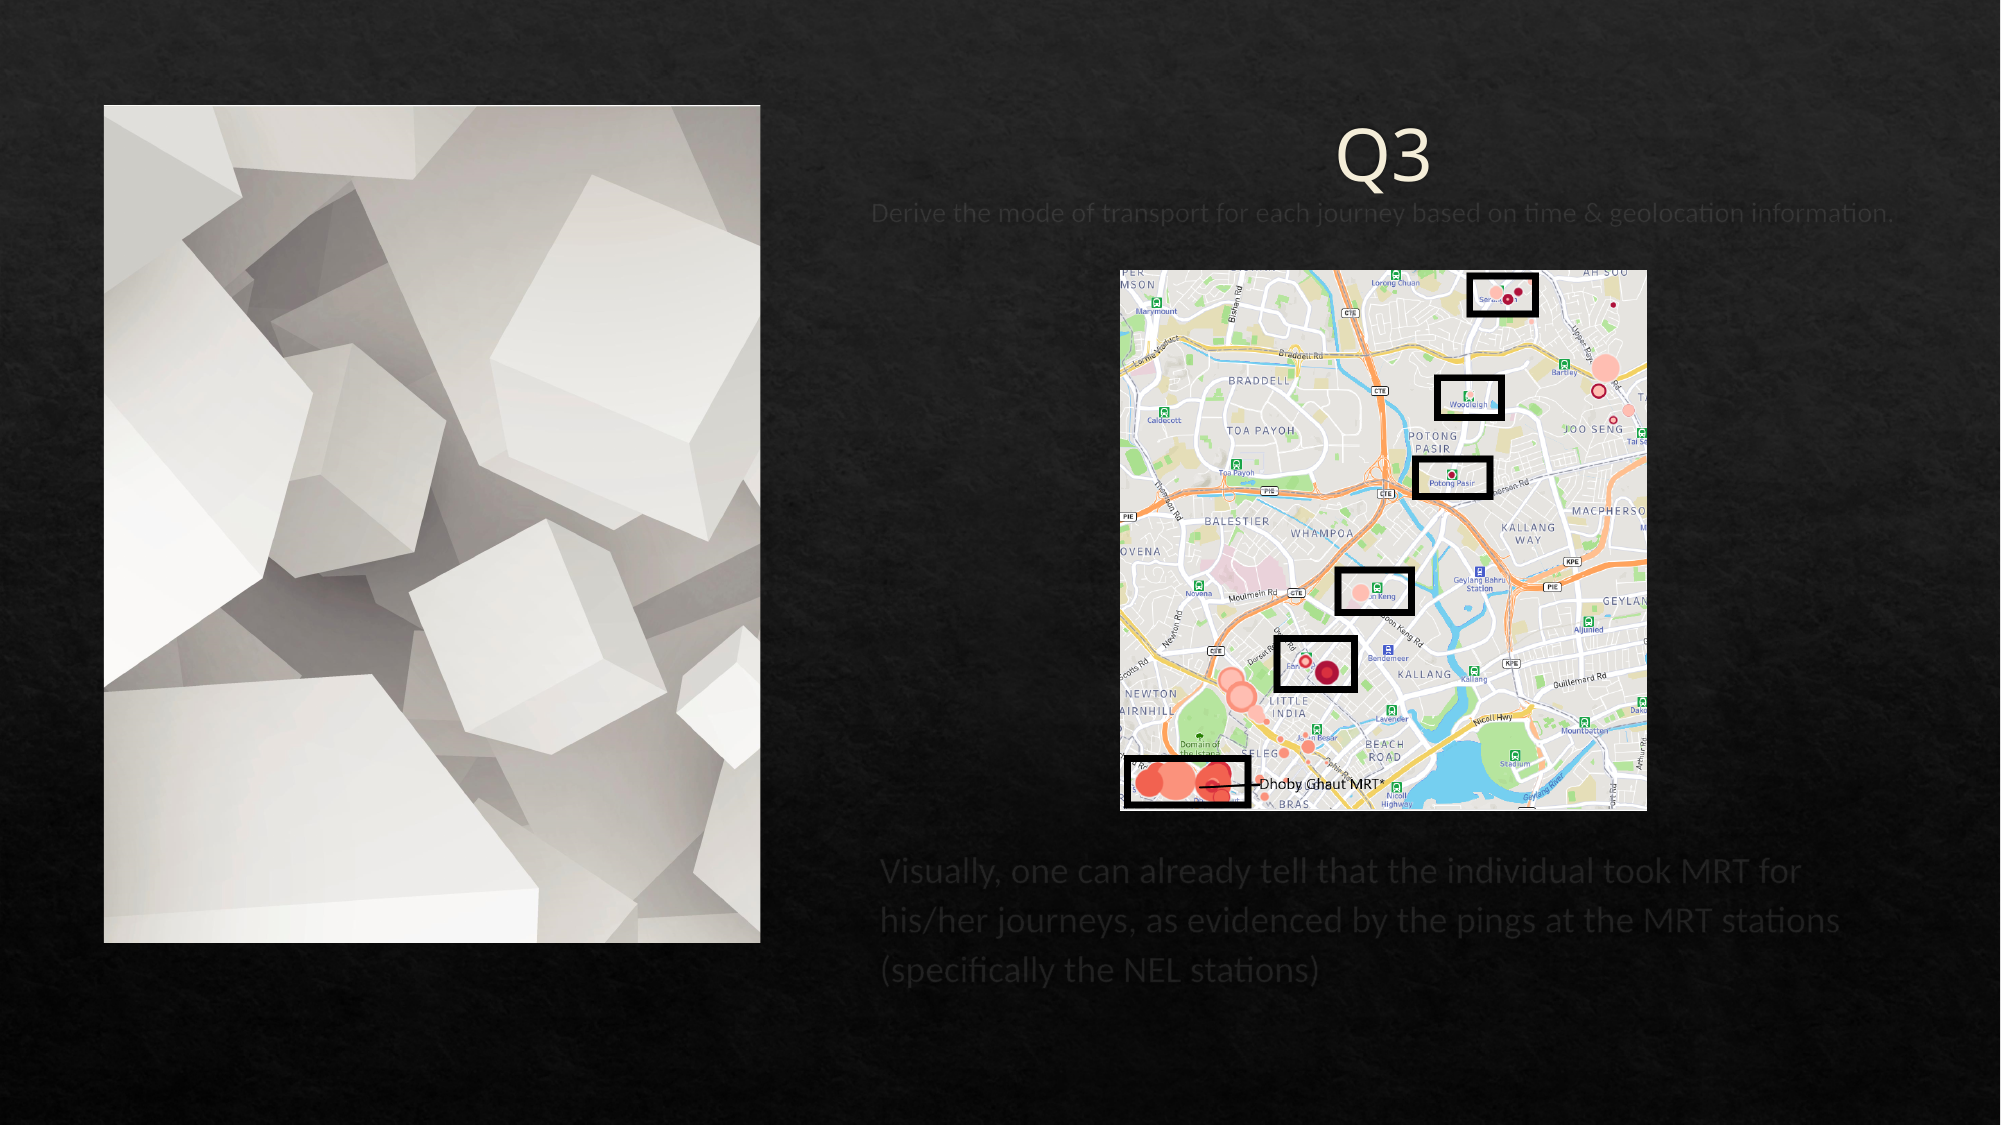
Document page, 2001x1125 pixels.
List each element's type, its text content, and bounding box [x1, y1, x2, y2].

list Visually, one can already tell that the individual took MRT for his/her journeys, as evidenced by the pings at the MRT stations (specifically the NEL stations) [858, 776, 1909, 1055]
picture [103, 105, 761, 943]
picture [1120, 270, 1647, 811]
title Q3 Derive the mode of transport for each journey based on time & geolocation information. [767, 111, 2000, 271]
